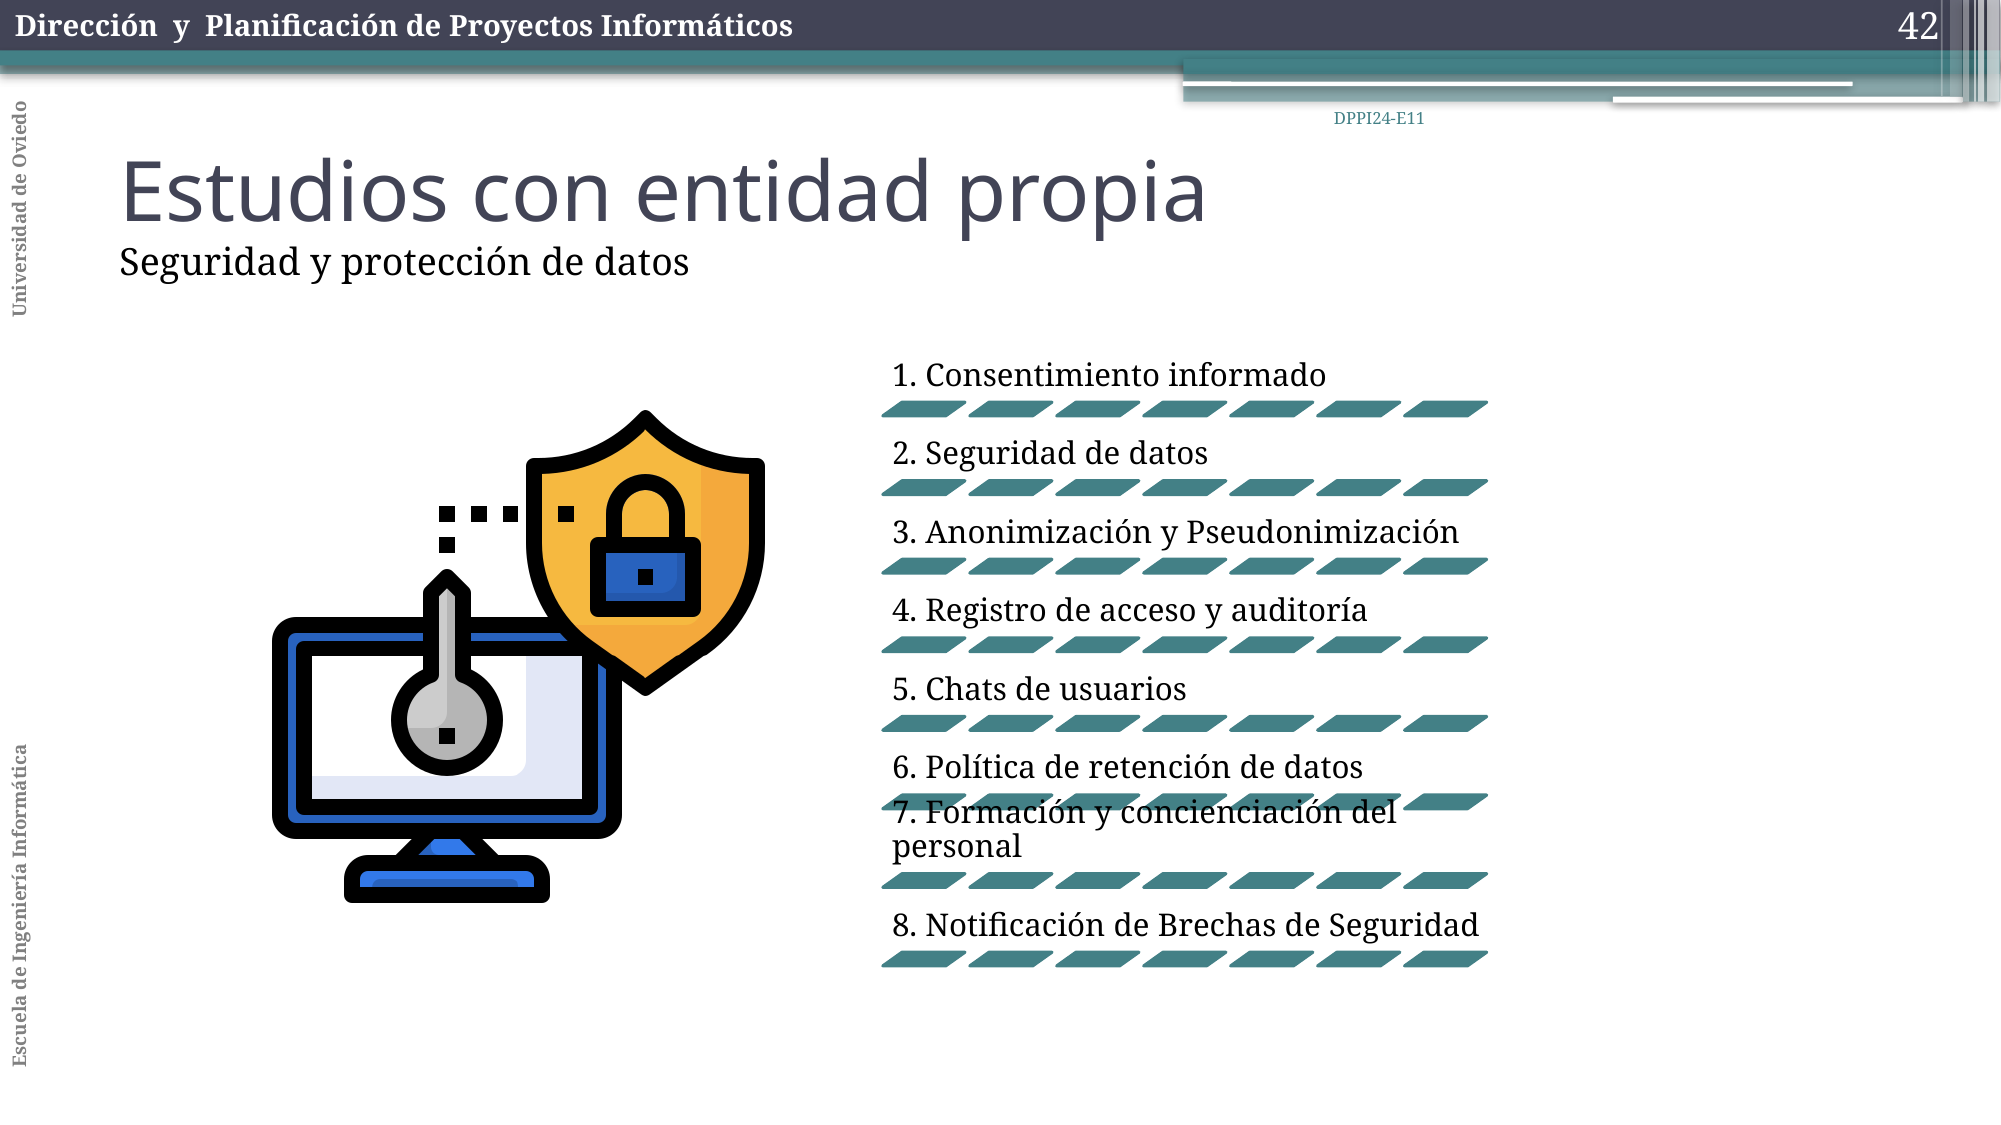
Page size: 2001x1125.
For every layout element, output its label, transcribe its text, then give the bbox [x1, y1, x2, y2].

picture [264, 402, 772, 910]
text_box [711, 345, 1671, 967]
text_box Seguridad y protección de datos [104, 230, 1788, 291]
text_box Estudios con entidad propia [104, 100, 1905, 276]
slide_number 42 [1788, 0, 1955, 61]
